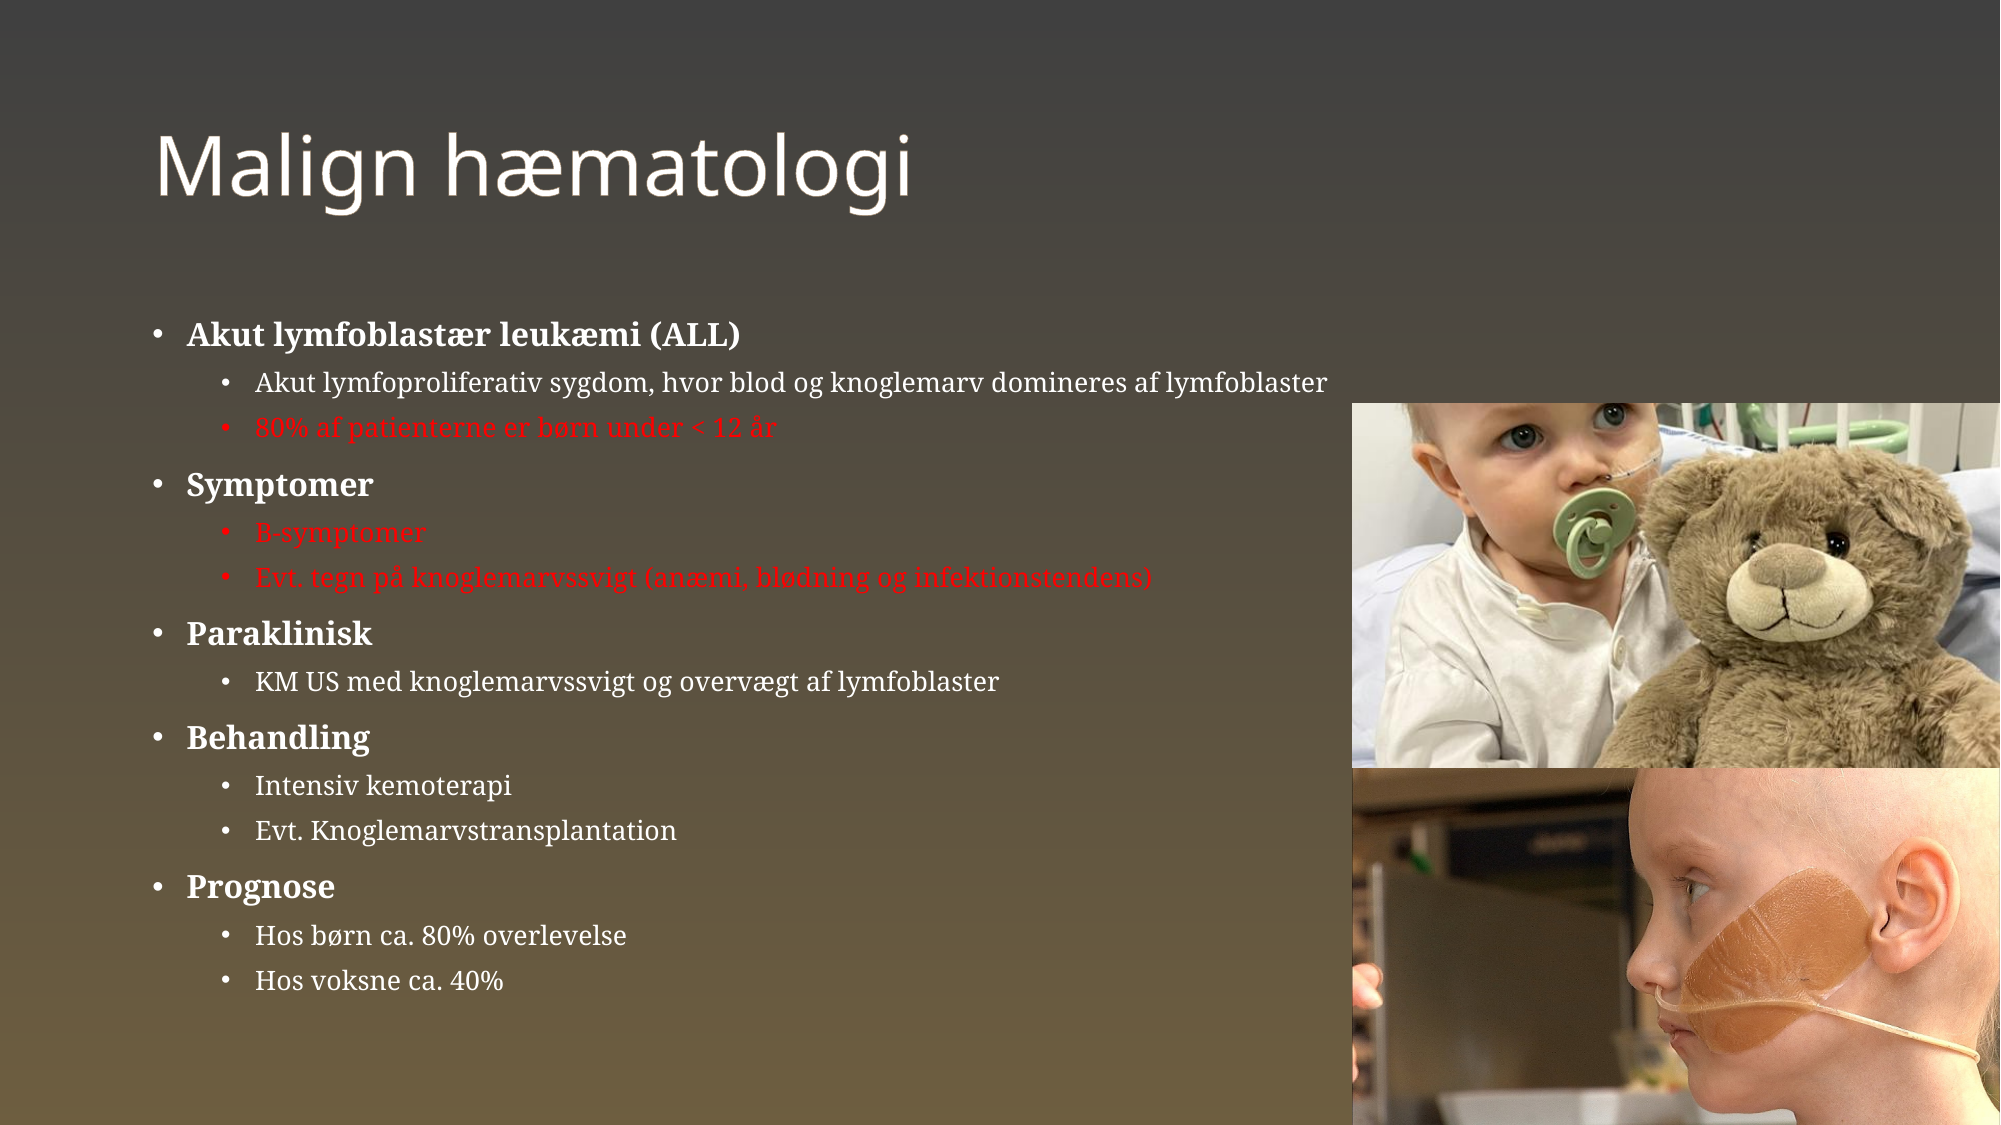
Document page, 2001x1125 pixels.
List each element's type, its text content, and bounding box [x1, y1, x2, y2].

picture [1352, 403, 2000, 1125]
title Malign hæmatologi [137, 59, 1863, 278]
list Akut lymfoblastær leukæmi (ALL) Akut lymfoproliferativ sygdom, hvor blod og knoglemarv domineres af lymfoblaster 80% af patienterne er børn under < 12 år Symptomer B-symptomer Evt. tegn på knoglemarvssvigt (anæmi, blødning og infektionstendens) Paraklinisk KM US med knoglemarvssvigt og overvægt af lymfoblaster Behandling Intensiv kemoterapi Evt. Knoglemarvstransplantation Prognose Hos børn ca. 80% overlevelse Hos voksne ca. 40% [137, 299, 1863, 1014]
